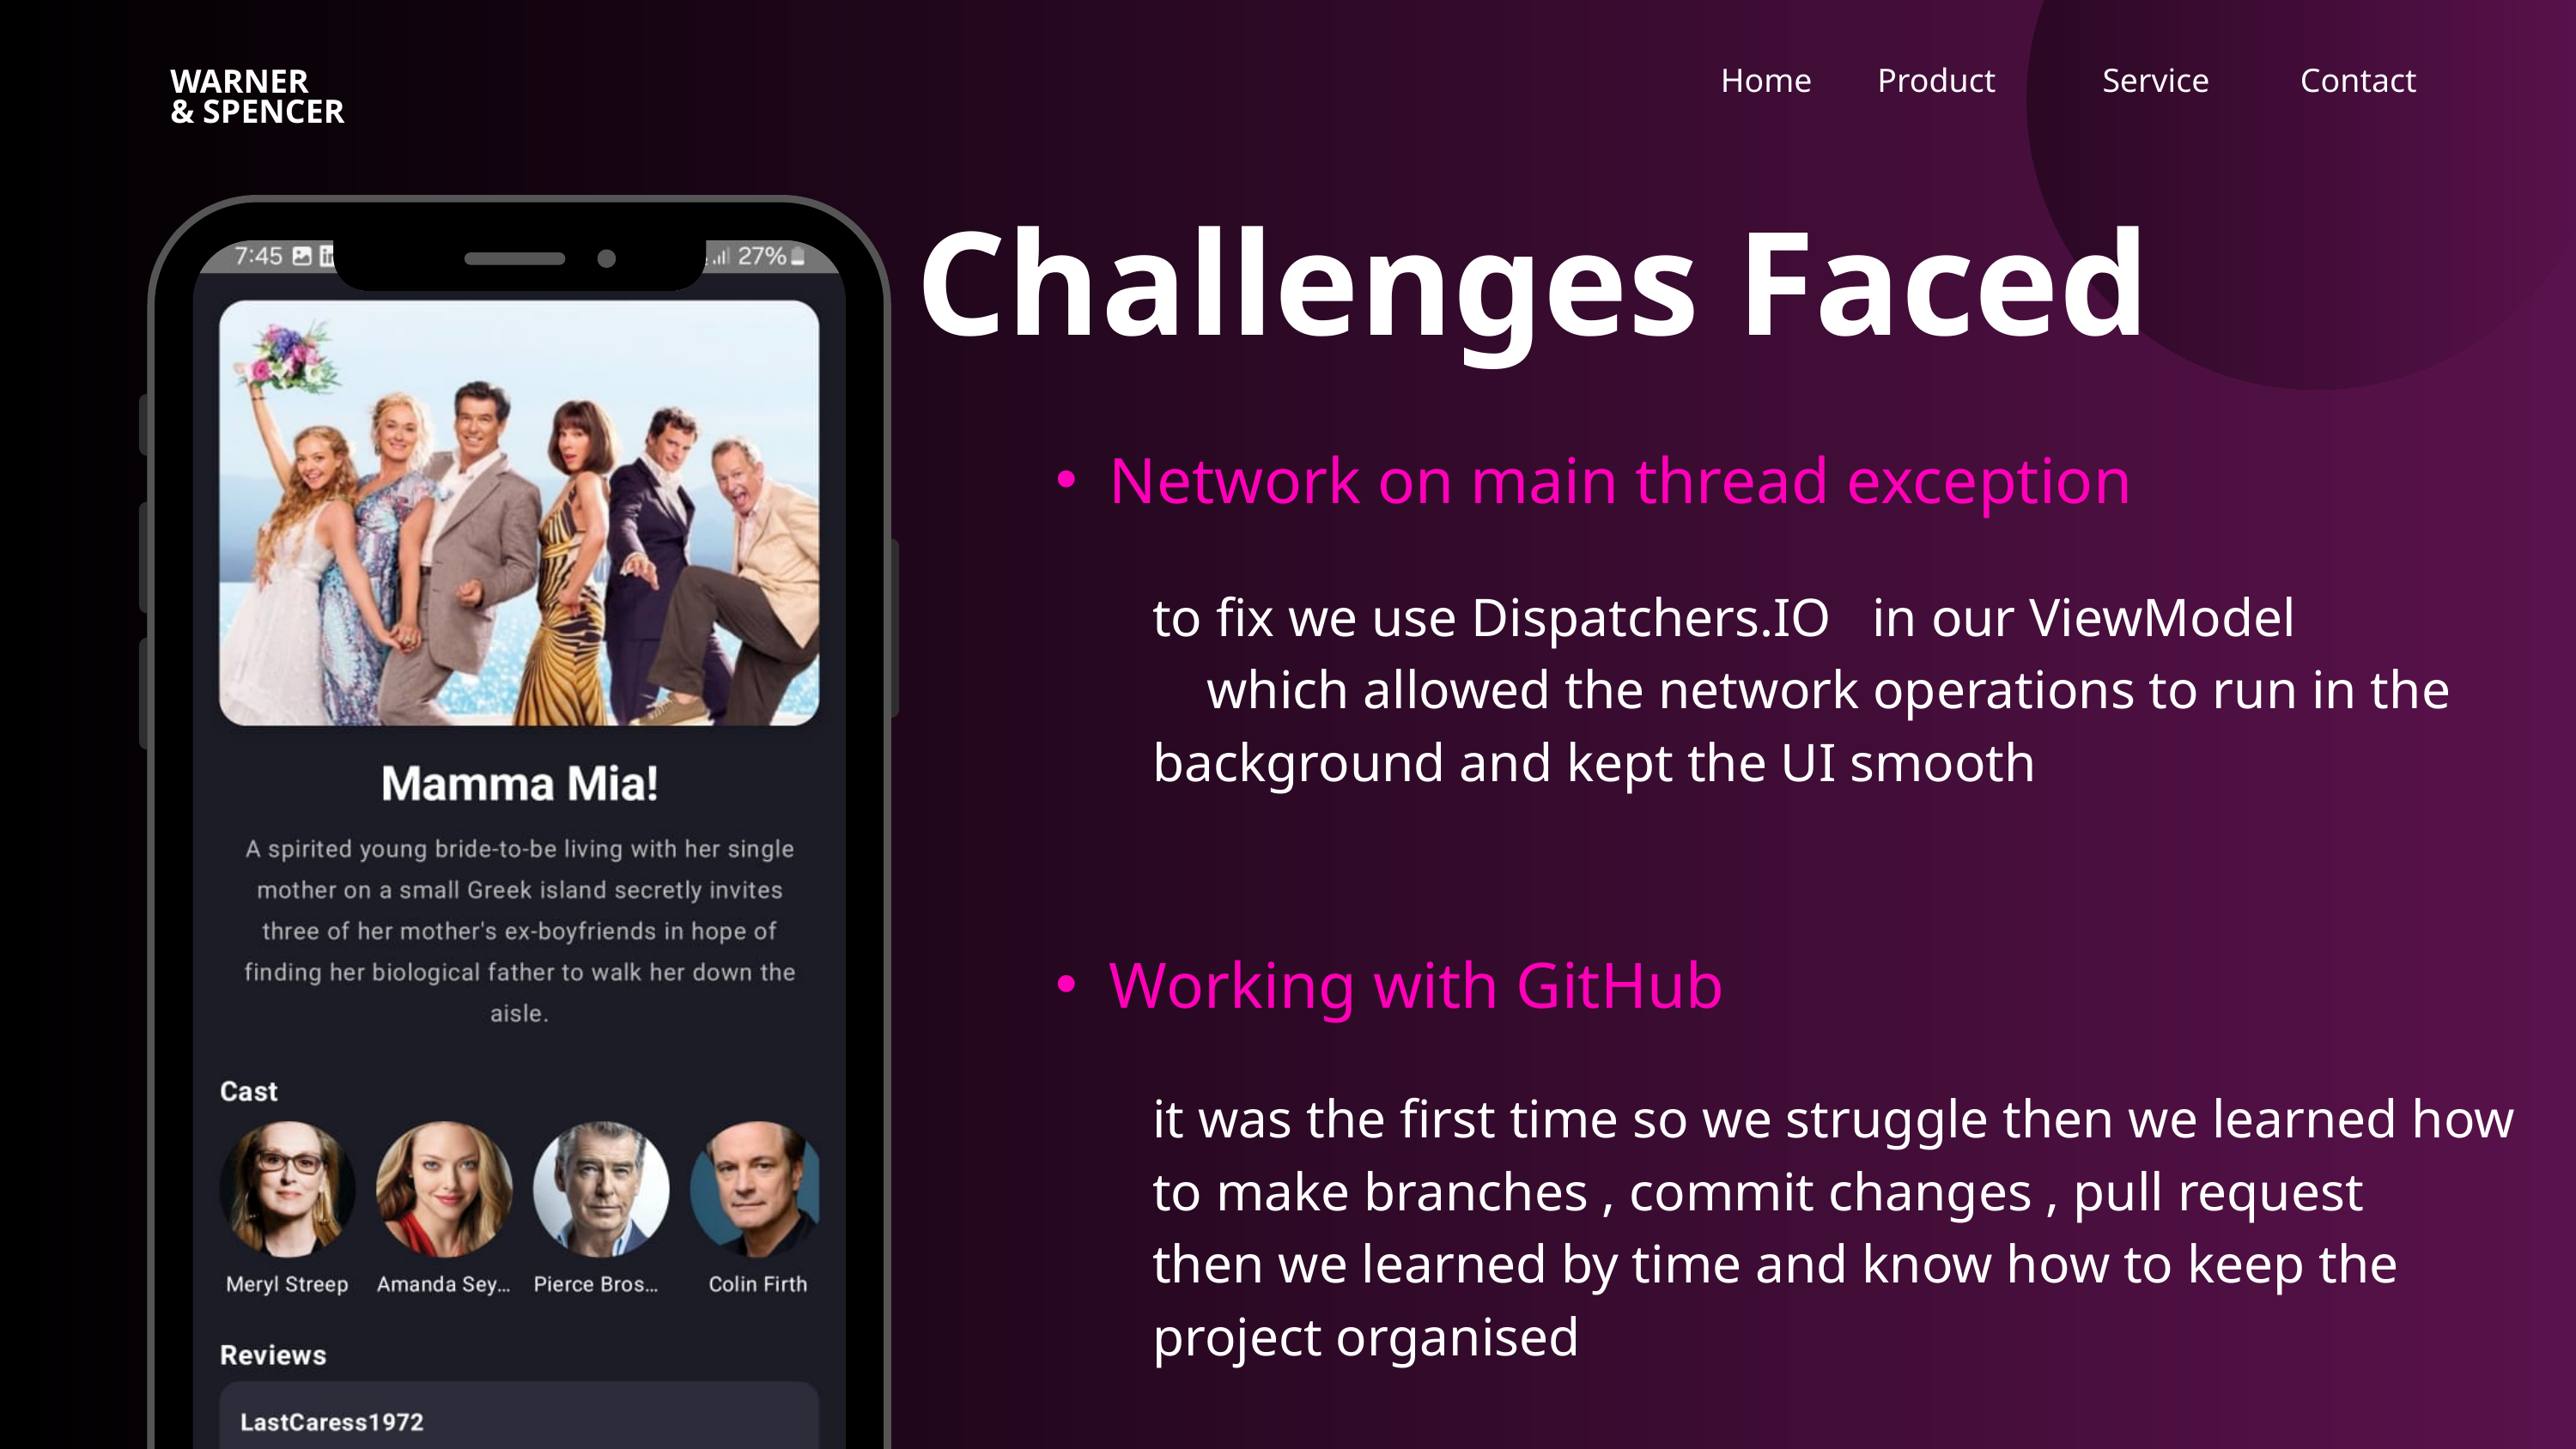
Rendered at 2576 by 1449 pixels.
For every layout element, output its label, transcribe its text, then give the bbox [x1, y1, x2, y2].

text_box WARNER & SPENCER [170, 70, 411, 130]
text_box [138, 194, 900, 1449]
text_box Network on main thread exception [1002, 427, 2300, 517]
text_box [2026, 0, 2576, 390]
text_box Working with GitHub [1002, 933, 1947, 1022]
text_box Product [1877, 53, 2021, 100]
text_box to fix we use Dispatchers.IO in our ViewModel which allowed the network operations to run in the background and kept the UI smooth [1152, 573, 2576, 792]
text_box Home [1721, 53, 1835, 100]
text_box Challenges Faced [915, 229, 2021, 364]
text_box it was the first time so we struggle then we learned how to make branches , commit changes , pull request then we learned by time and know how to keep the project organised [1152, 1075, 2549, 1367]
